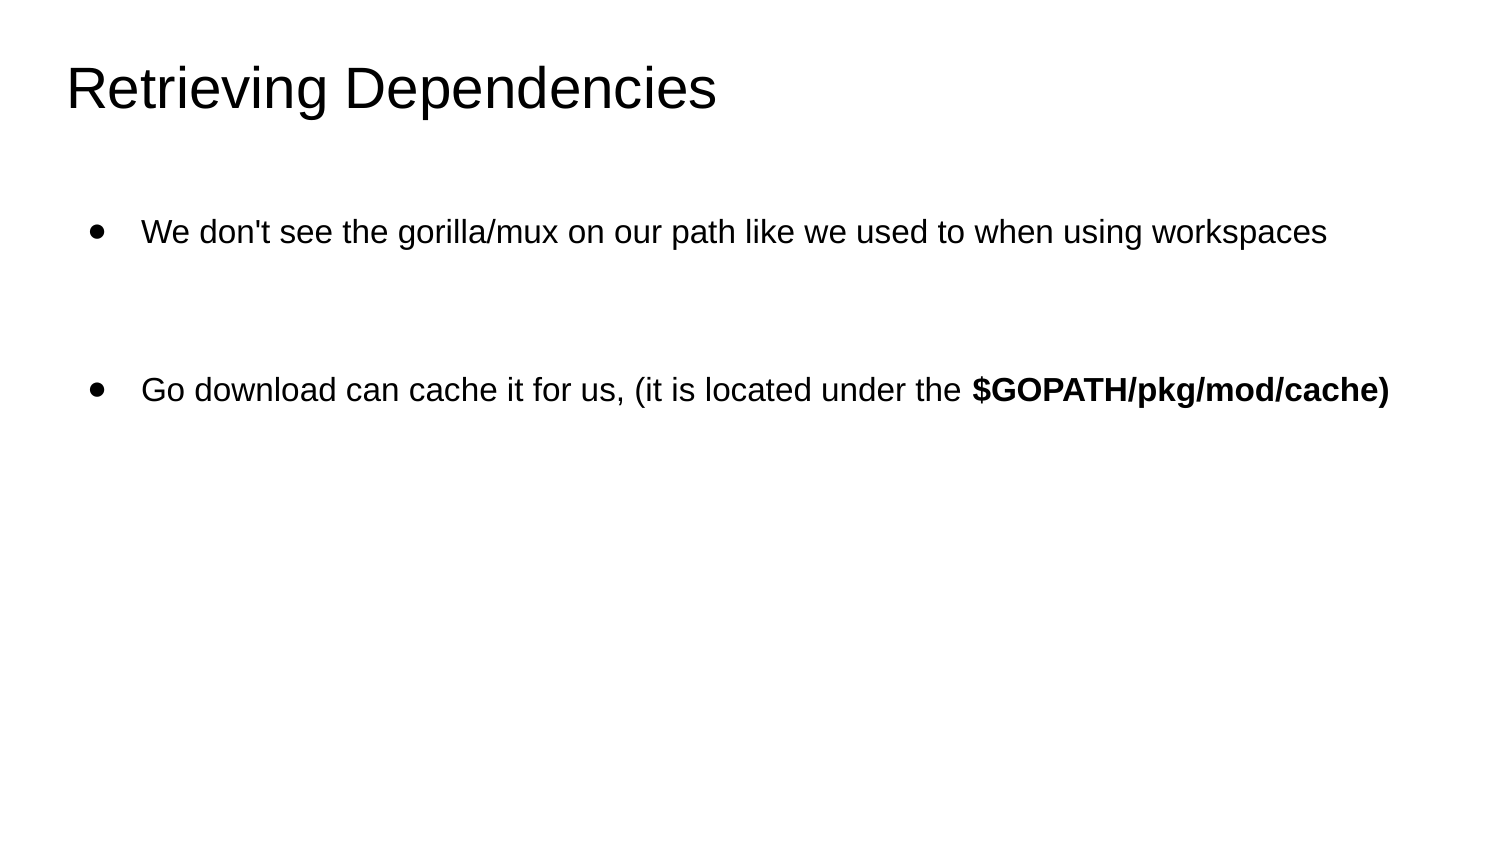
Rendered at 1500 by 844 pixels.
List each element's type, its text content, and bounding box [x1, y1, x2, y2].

list We don't see the gorilla/mux on our path like we used to when using workspaces Go download can cache it for us, (it is located under the $GOPATH/pkg/mod/cache) [51, 189, 1449, 750]
title Retrieving Dependencies [51, 35, 1449, 130]
